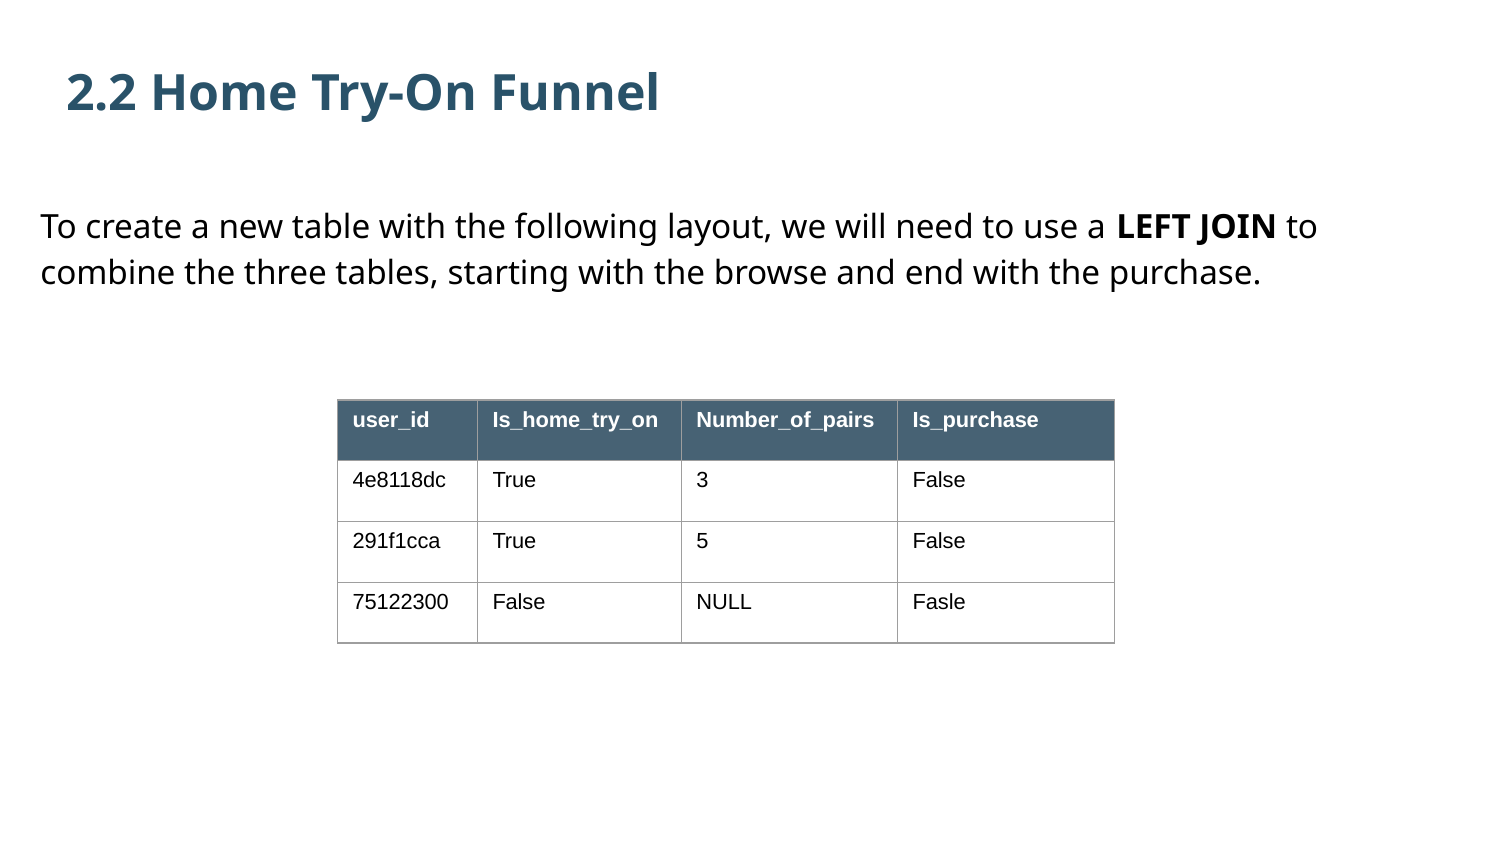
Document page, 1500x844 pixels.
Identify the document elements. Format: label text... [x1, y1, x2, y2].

text_box To create a new table with the following layout, we will need to use a LEFT JOIN to combine the three tables, starting with the browse and end with the purchase. [25, 184, 1428, 400]
table_cell NULL [682, 583, 897, 642]
table_cell True [478, 522, 681, 582]
table_cell False [898, 522, 1114, 582]
table_cell Fasle [898, 583, 1114, 642]
table_cell False [478, 583, 681, 642]
table_cell 291f1cca [338, 522, 477, 582]
table_header Number_of_pairs [682, 401, 897, 460]
table_header Is_purchase [898, 401, 1114, 460]
text_box 2.2 Home Try-On Funnel [51, 0, 1449, 136]
table_cell 75122300 [338, 583, 477, 642]
table_header Is_home_try_on [478, 401, 681, 460]
table_cell False [898, 461, 1114, 521]
table_cell 4e8118dc [338, 461, 477, 521]
table_header user_id [338, 401, 477, 460]
table_cell True [478, 461, 681, 521]
table_cell 5 [682, 522, 897, 582]
table_cell 3 [682, 461, 897, 521]
